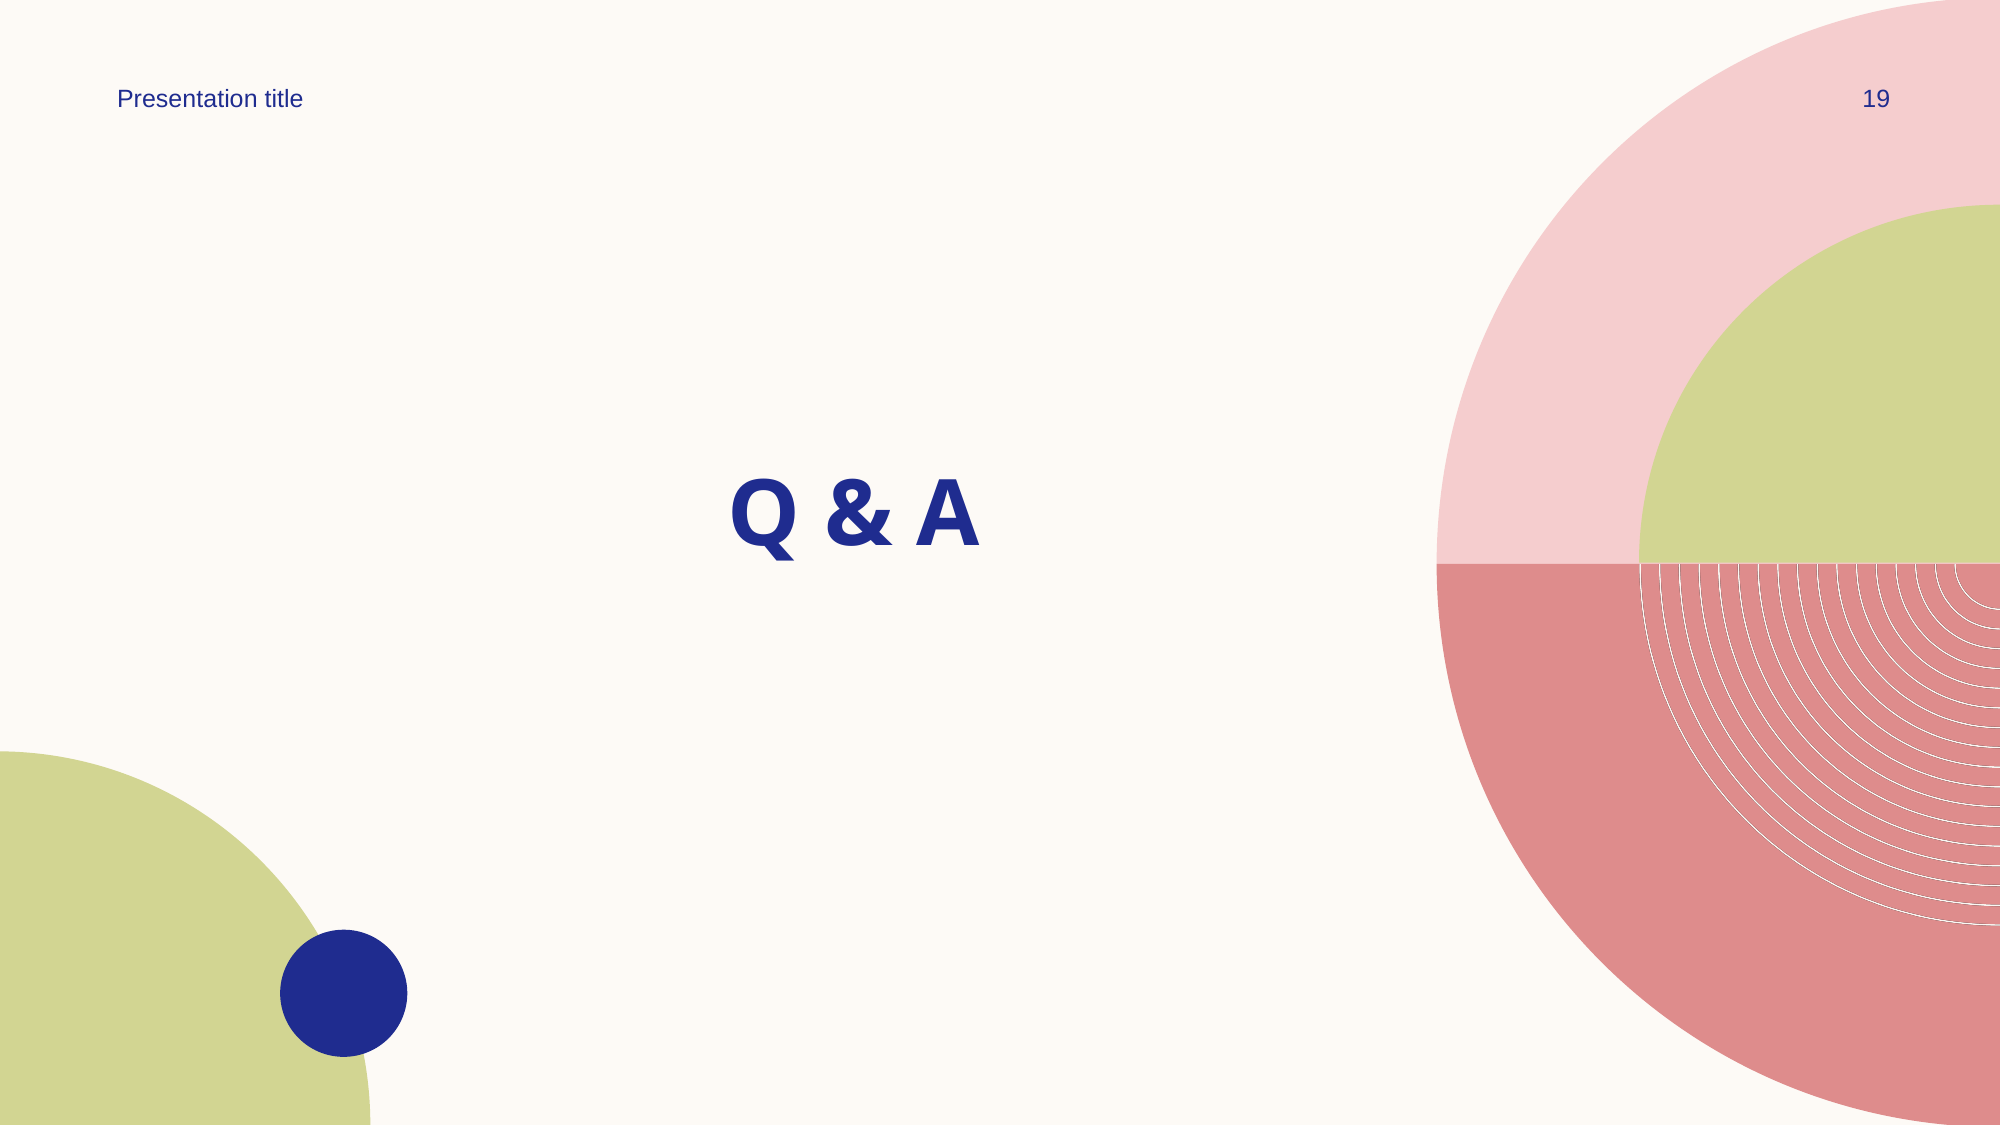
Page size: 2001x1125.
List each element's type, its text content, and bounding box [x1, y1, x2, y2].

footer Presentation title [101, 75, 627, 120]
picture [1639, 564, 2000, 926]
title Q & A [712, 444, 1823, 571]
slide_number 19 [1795, 75, 1958, 120]
